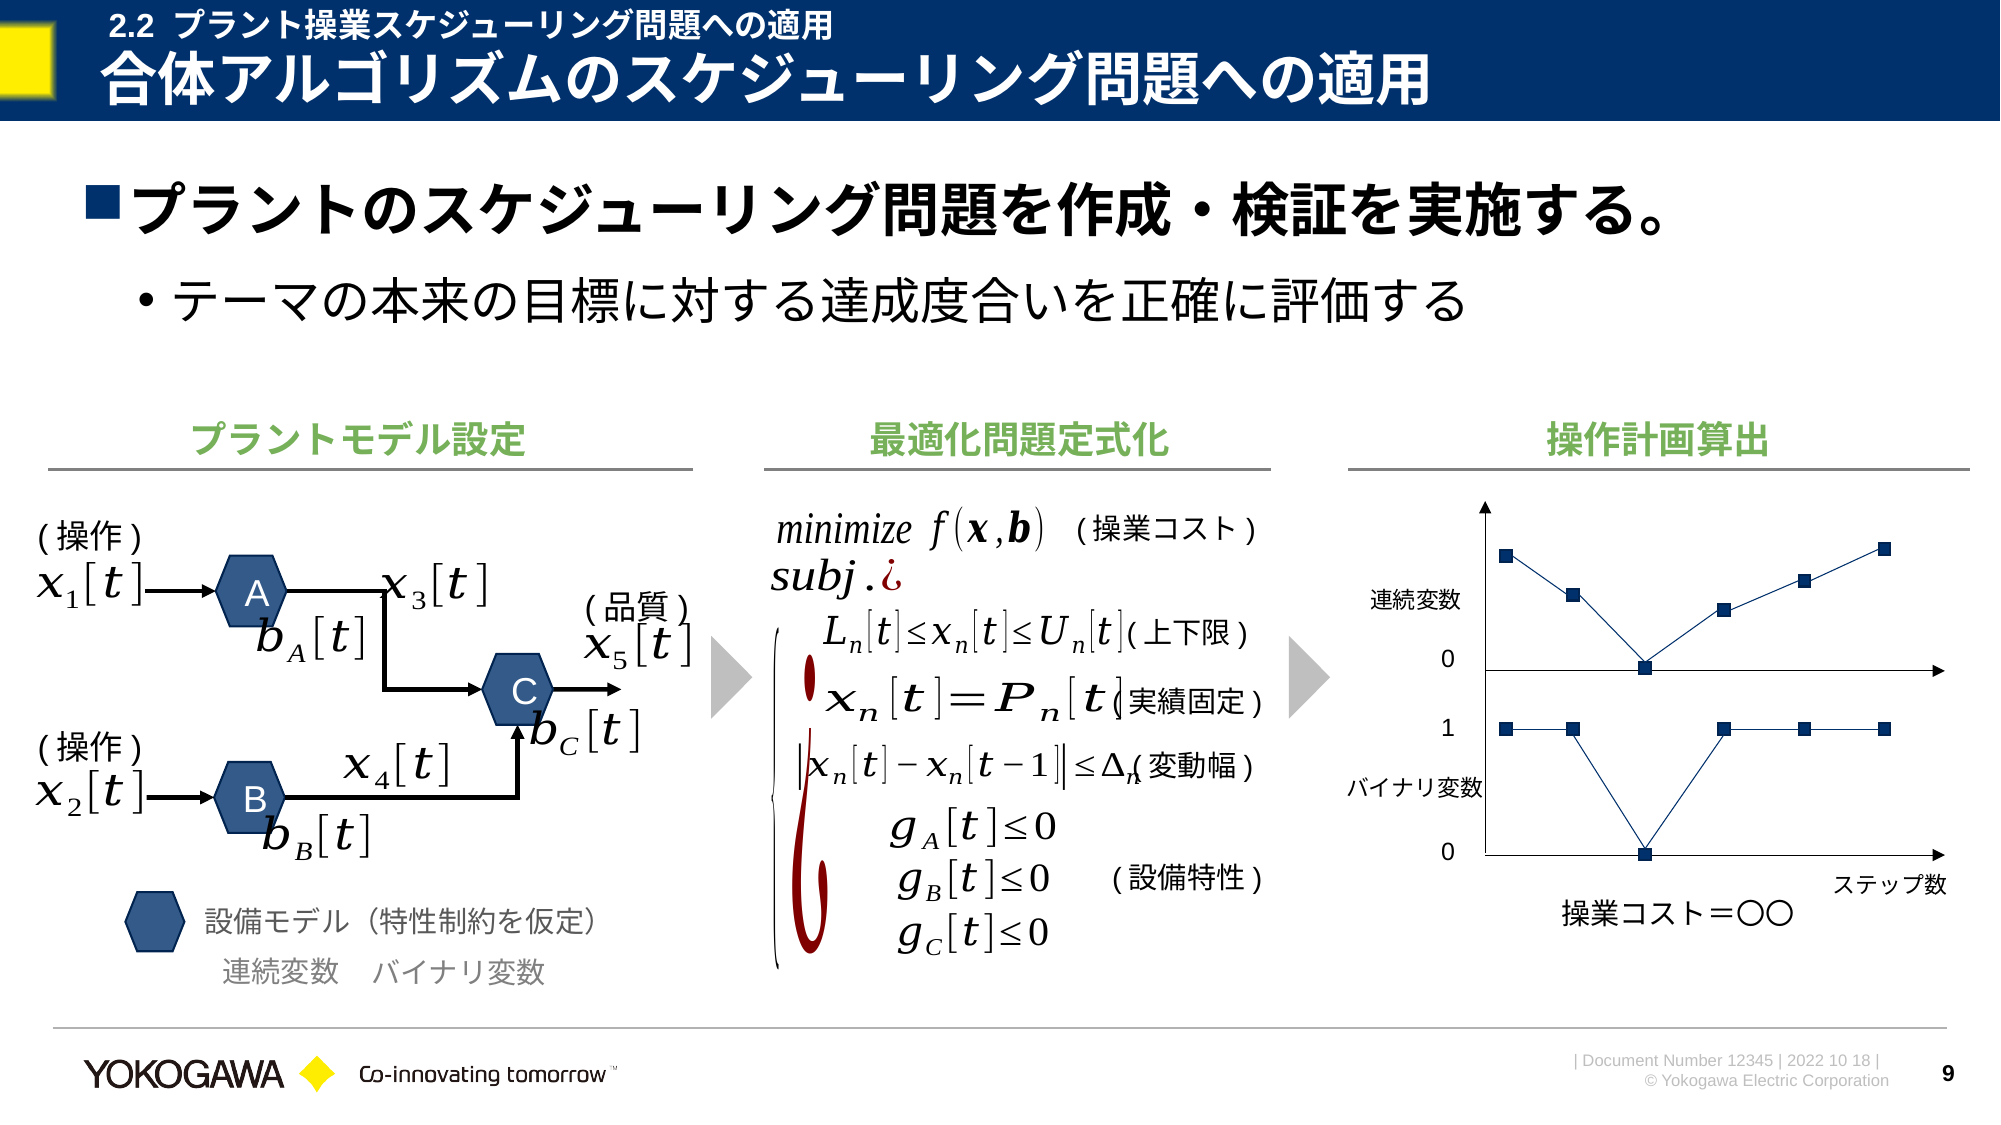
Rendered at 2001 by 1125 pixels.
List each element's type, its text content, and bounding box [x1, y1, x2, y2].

text_box [1638, 856, 1652, 861]
picture [0, 6, 69, 115]
text_box 設備モデル（特性制約を仮定） [189, 896, 629, 947]
text_box (変動幅) [1117, 739, 1268, 790]
text_box [1638, 663, 1652, 670]
text_box [1717, 722, 1731, 736]
text_box 1 [1426, 704, 1471, 749]
text_box [1566, 588, 1580, 602]
picture [83, 1055, 617, 1093]
text_box [1287, 633, 1332, 722]
text_box [1499, 722, 1513, 736]
text_box [1717, 603, 1731, 617]
text_box A [215, 554, 287, 628]
text_box [710, 633, 754, 722]
text_box B [213, 760, 286, 834]
text_box 0 [1426, 635, 1471, 681]
text_box [1798, 574, 1811, 588]
text_box プラントモデル設定 [174, 409, 542, 468]
title 合体アルゴリズムのスケジューリング問題への適用 [84, 39, 1955, 125]
text_box 0 [1426, 827, 1471, 873]
text_box (操業コスト) [1061, 503, 1271, 554]
text_box [1566, 722, 1580, 736]
text_box 最適化問題定式化 [854, 409, 1185, 468]
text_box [1646, 734, 1724, 849]
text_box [1729, 580, 1799, 611]
text_box (実績固定) [1097, 675, 1278, 726]
text_box [1798, 722, 1811, 736]
text_box 操業コスト＝〇〇 [1546, 887, 1810, 938]
text_box 操作計画算出 [1531, 409, 1787, 468]
text_box [1499, 549, 1513, 563]
text_box [124, 891, 186, 953]
text_box (上下限) [1111, 607, 1263, 658]
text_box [1579, 594, 1646, 663]
text_box (設備特性) [1097, 852, 1278, 902]
text_box 2.2 プラント操業スケジューリング問題への適用 [93, 0, 1187, 52]
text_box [1512, 555, 1568, 595]
text_box プラントのスケジューリング問題を作成・検証を実施する。 テーマの本来の目標に対する達成度合いを正確に評価する [66, 173, 1955, 414]
text_box (品質) [569, 578, 704, 634]
text_box [1878, 542, 1891, 556]
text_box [286, 590, 483, 690]
text_box (操作) [22, 508, 157, 563]
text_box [1810, 549, 1879, 581]
text_box C [481, 652, 554, 726]
text_box [1638, 849, 1652, 854]
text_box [284, 724, 518, 798]
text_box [1645, 610, 1718, 663]
text_box [1638, 671, 1652, 675]
text_box [1878, 722, 1891, 736]
slide_number 9 [1904, 1042, 1970, 1103]
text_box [1573, 734, 1646, 849]
text_box (操作) [22, 719, 157, 774]
